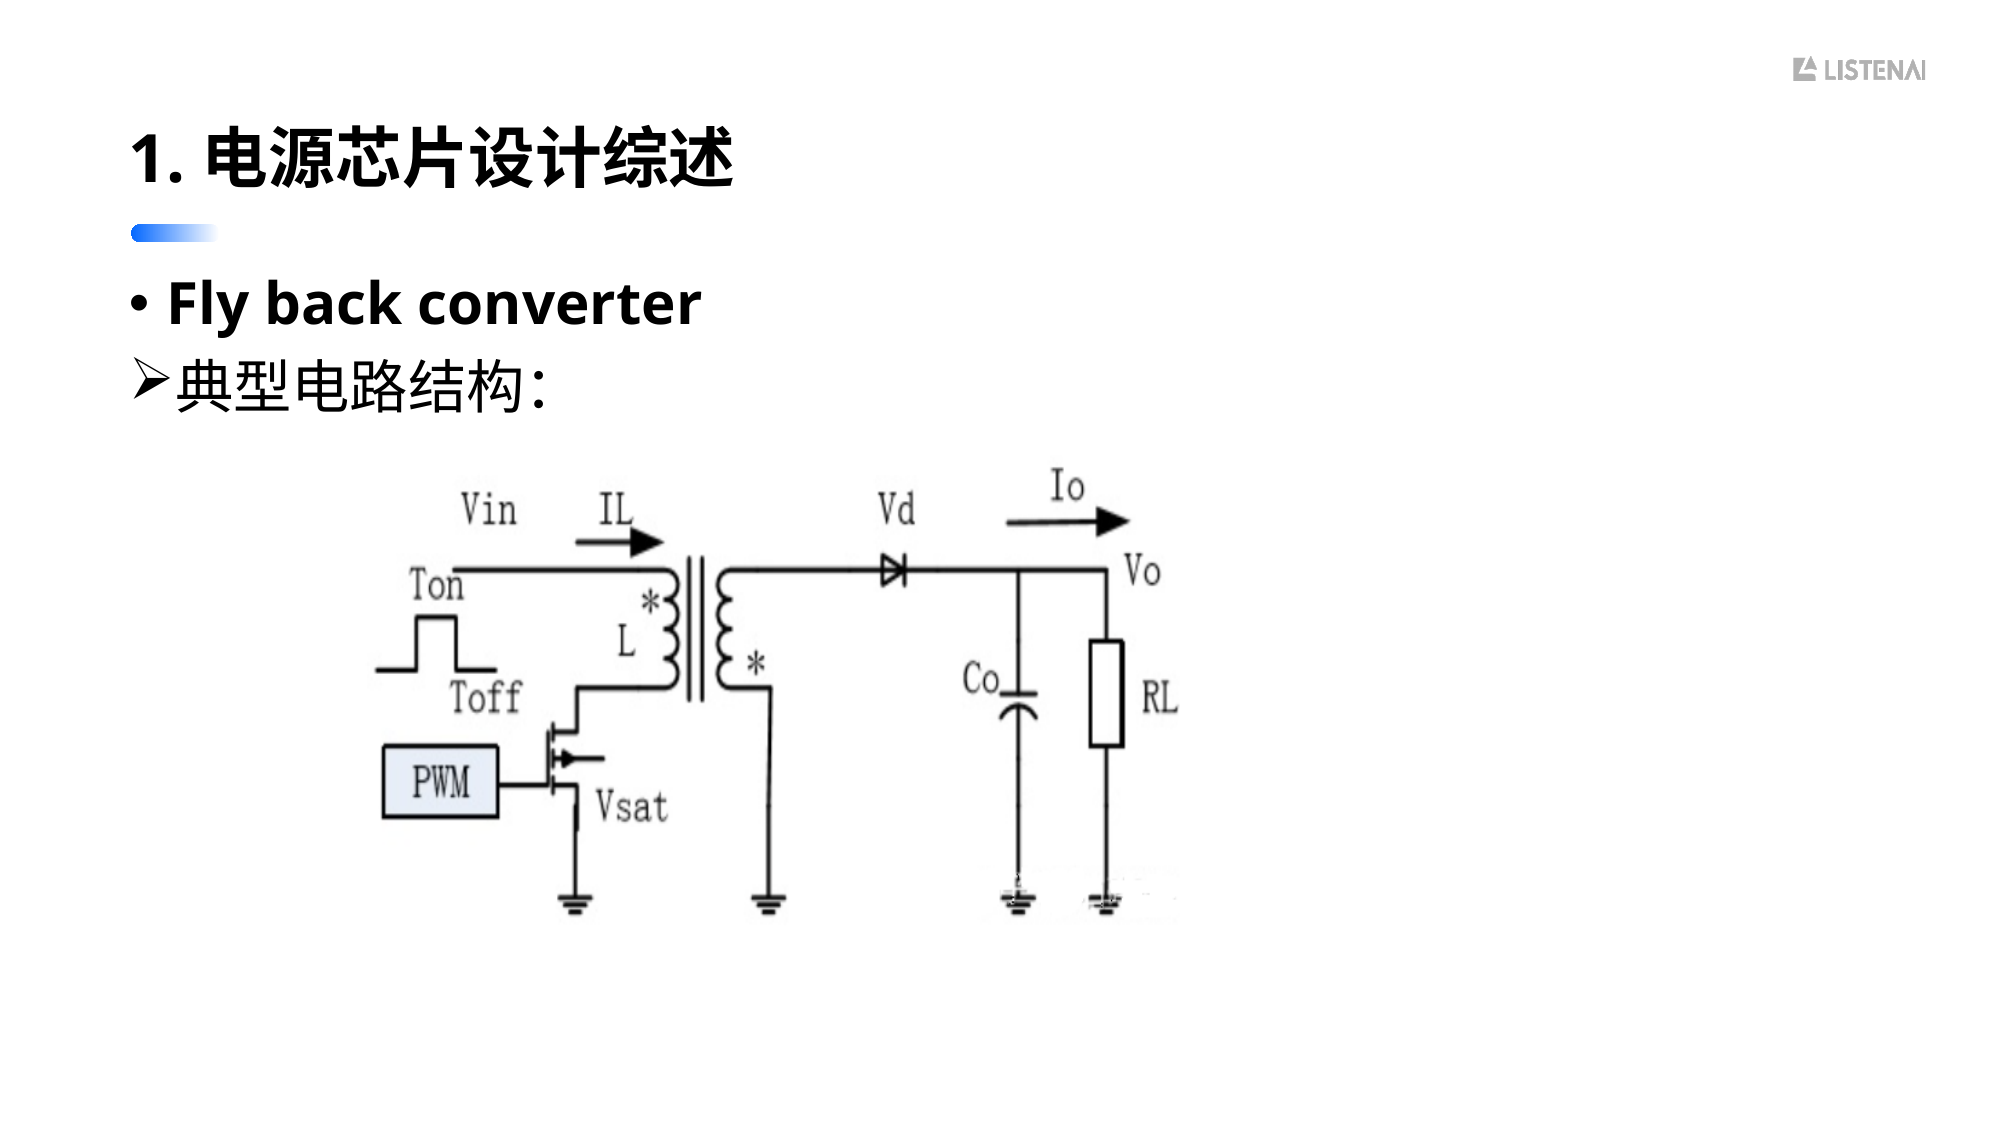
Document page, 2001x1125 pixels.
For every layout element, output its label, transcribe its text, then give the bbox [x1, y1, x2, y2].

text_box Fly back converter 典型电路结构： [114, 266, 1914, 1108]
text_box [348, 448, 1186, 926]
title 1.电源芯片设计综述 [113, 118, 1886, 225]
